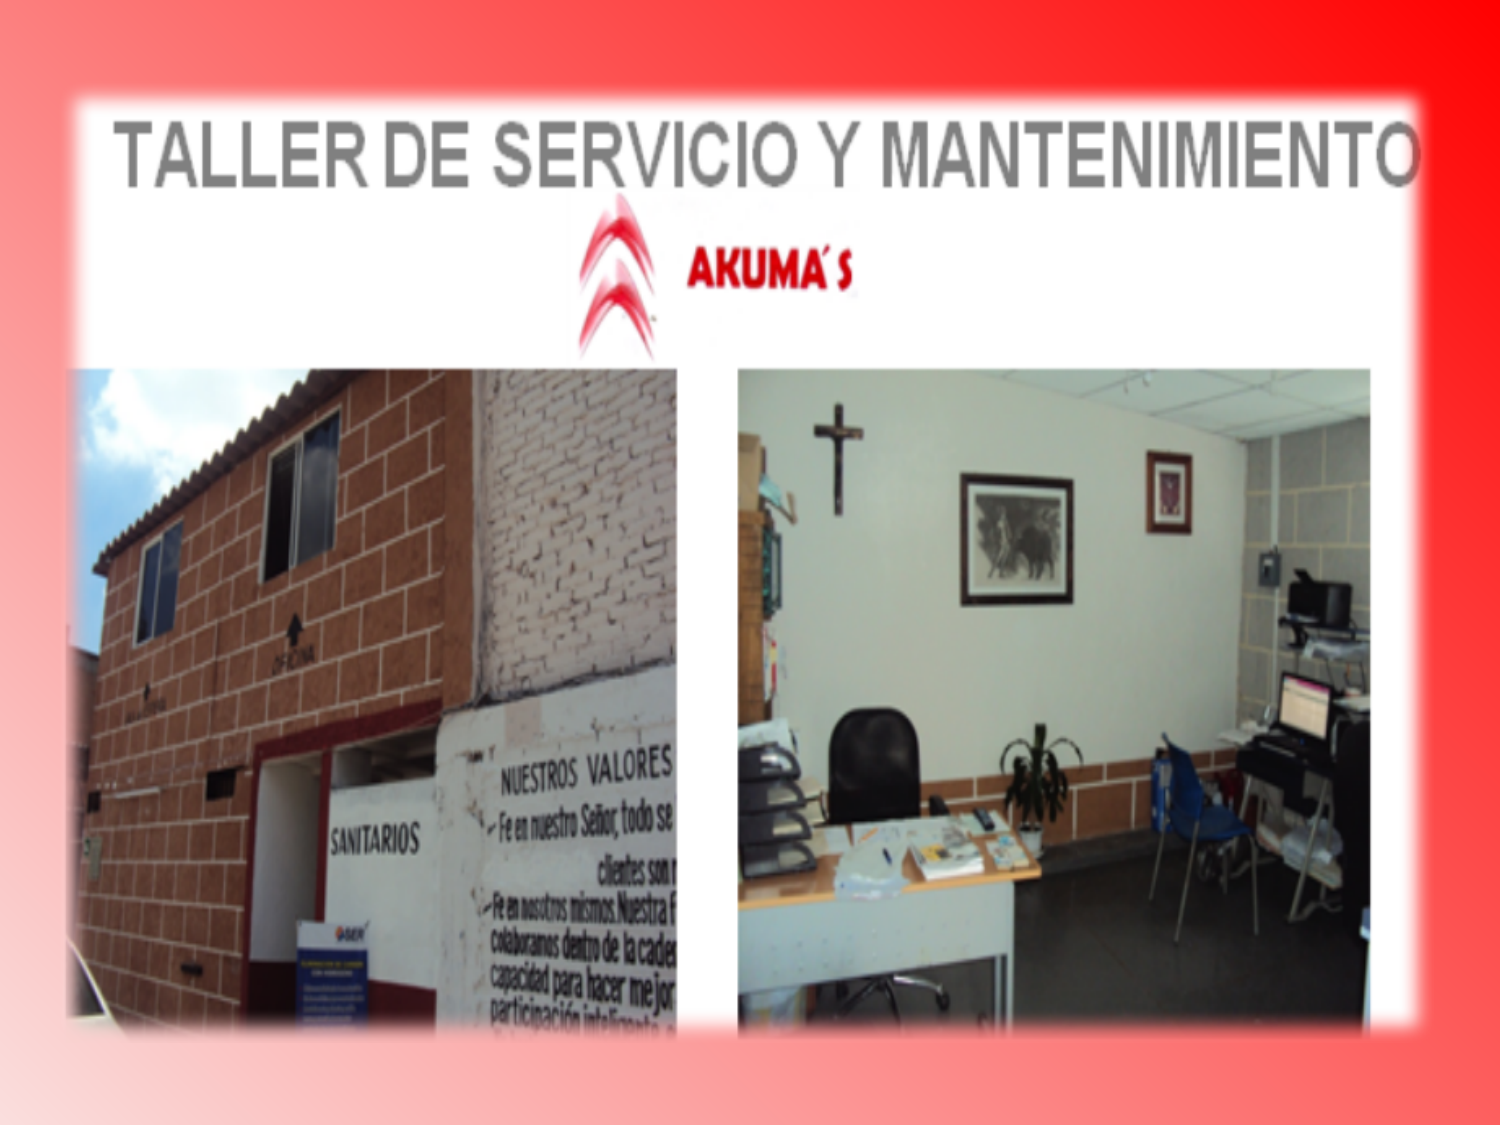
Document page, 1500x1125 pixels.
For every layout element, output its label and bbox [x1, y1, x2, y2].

picture [58, 81, 1435, 1044]
